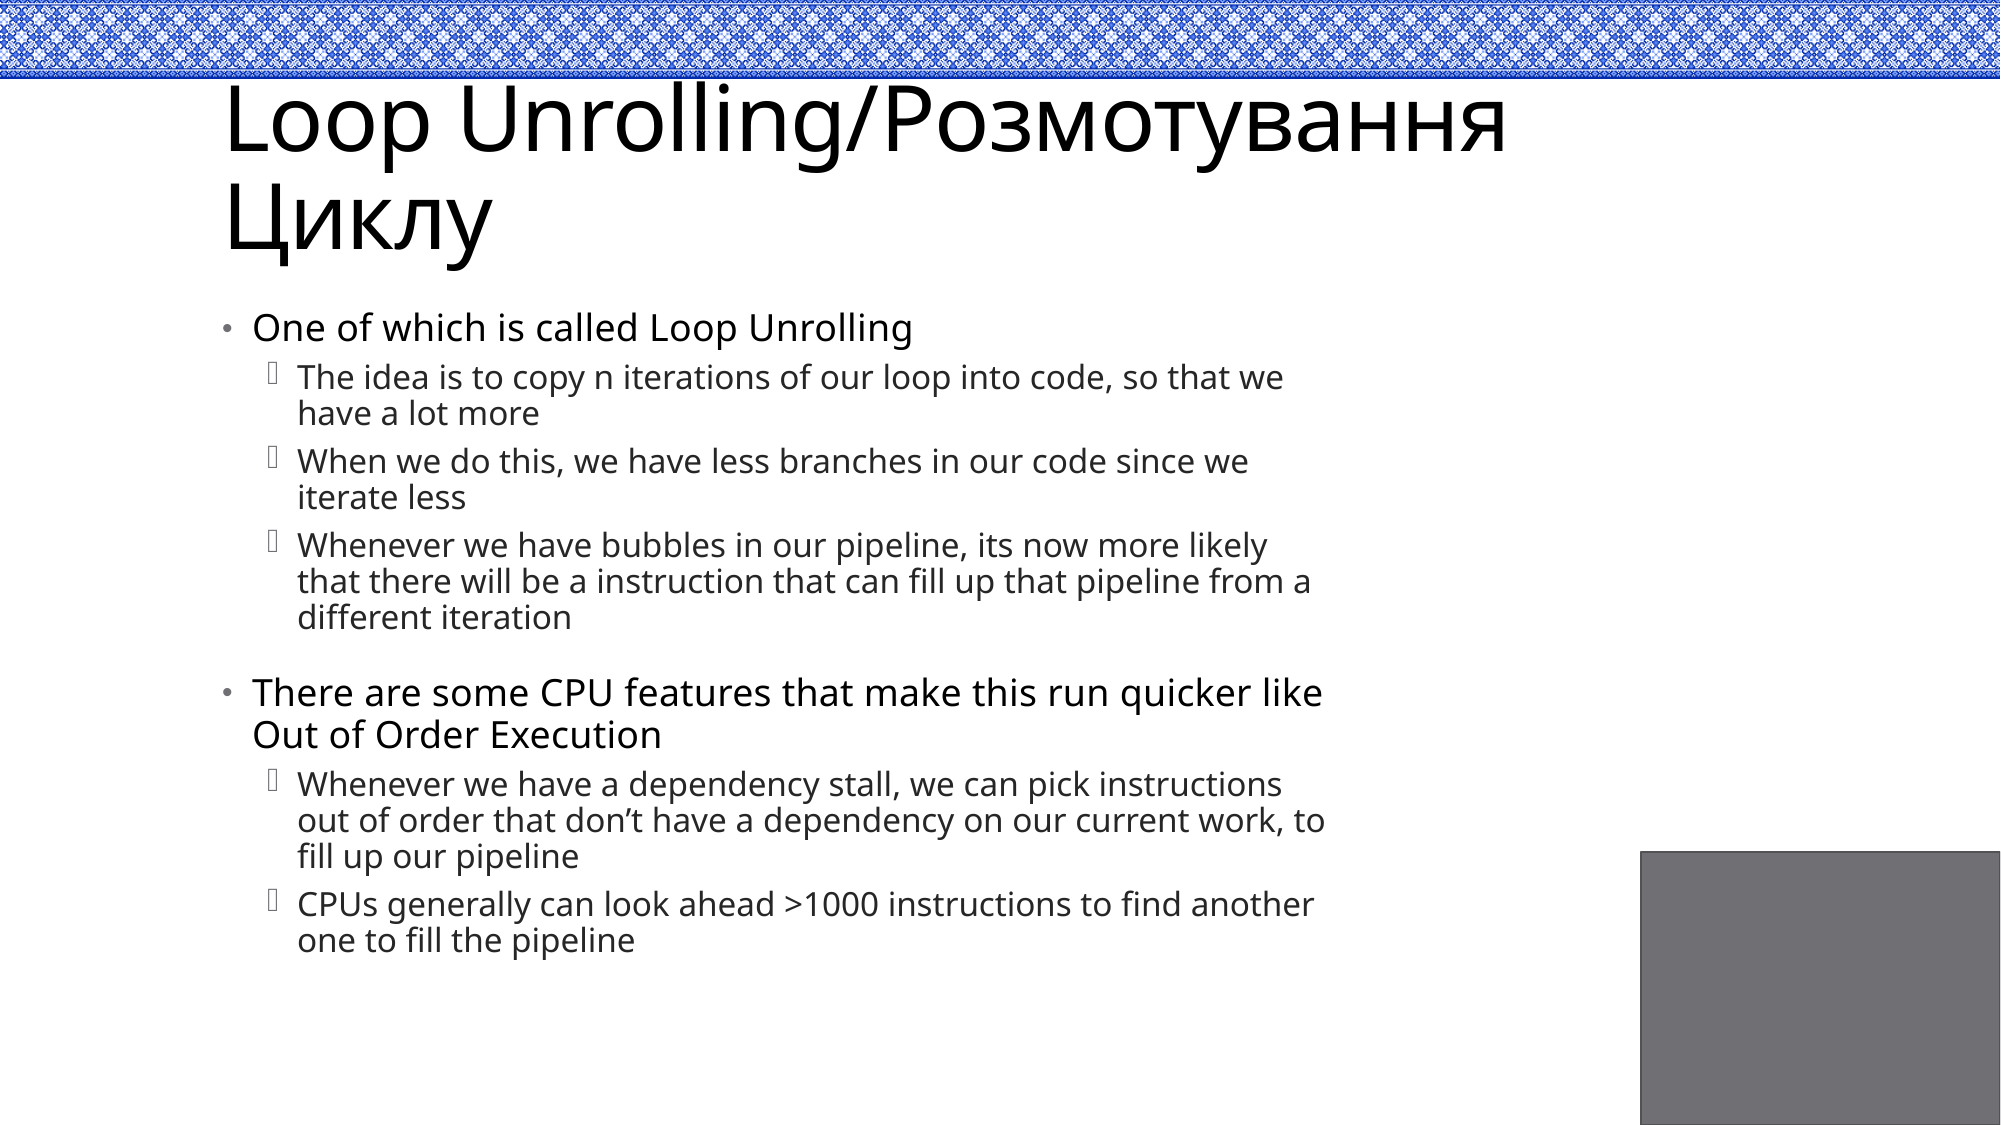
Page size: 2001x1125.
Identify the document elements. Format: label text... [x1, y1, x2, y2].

list One of which is called Loop Unrolling The idea is to copy n iterations of our loop into code, so that we have a lot more When we do this, we have less branches in our code since we iterate less Whenever we have bubbles in our pipeline, its now more likely that there will be a instruction that can fill up that pipeline from a different iteration There are some CPU features that make this run quicker like Out of Order Execution Whenever we have a dependency stall, we can pick instructions out of order that don’t have a dependency on our current work, to fill up our pipeline CPUs generally can look ahead >1000 instructions to find another one to fill the pipeline [206, 299, 1356, 1014]
picture [0, 0, 2000, 79]
title Loop Unrolling/Розмотування Циклу [206, 60, 1797, 278]
